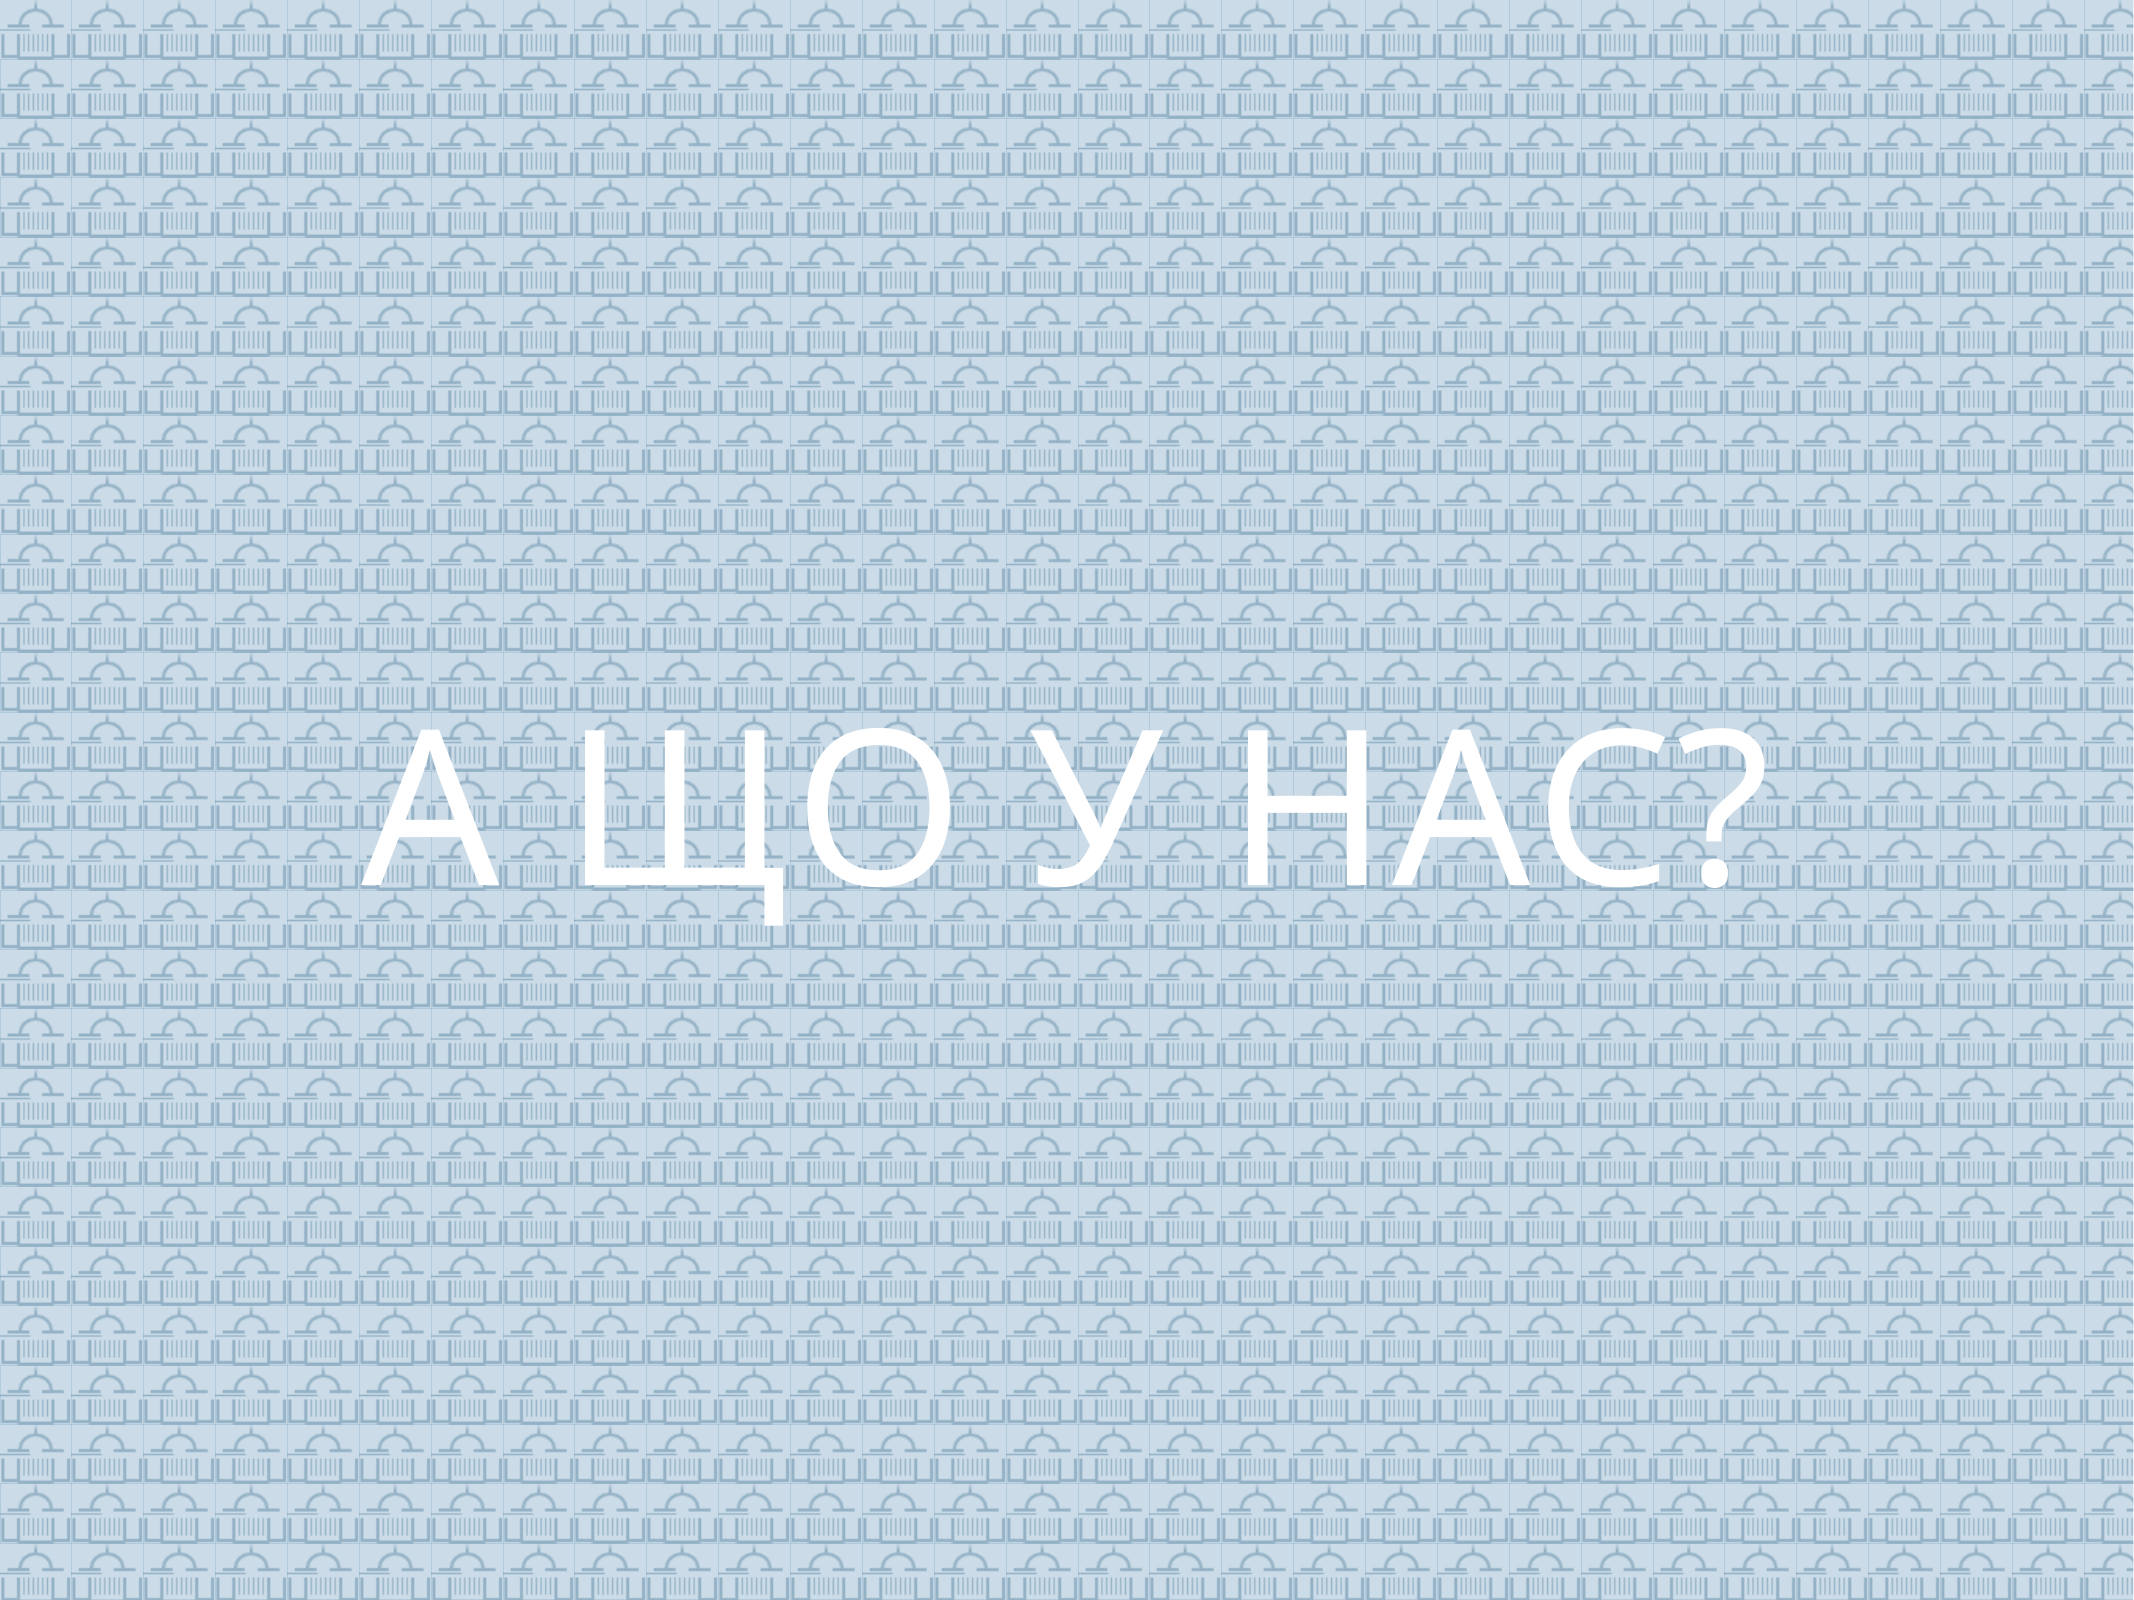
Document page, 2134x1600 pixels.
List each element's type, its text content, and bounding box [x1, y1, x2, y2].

title А ЩО У НАС? [109, 505, 2024, 1093]
picture [0, 0, 2134, 1600]
